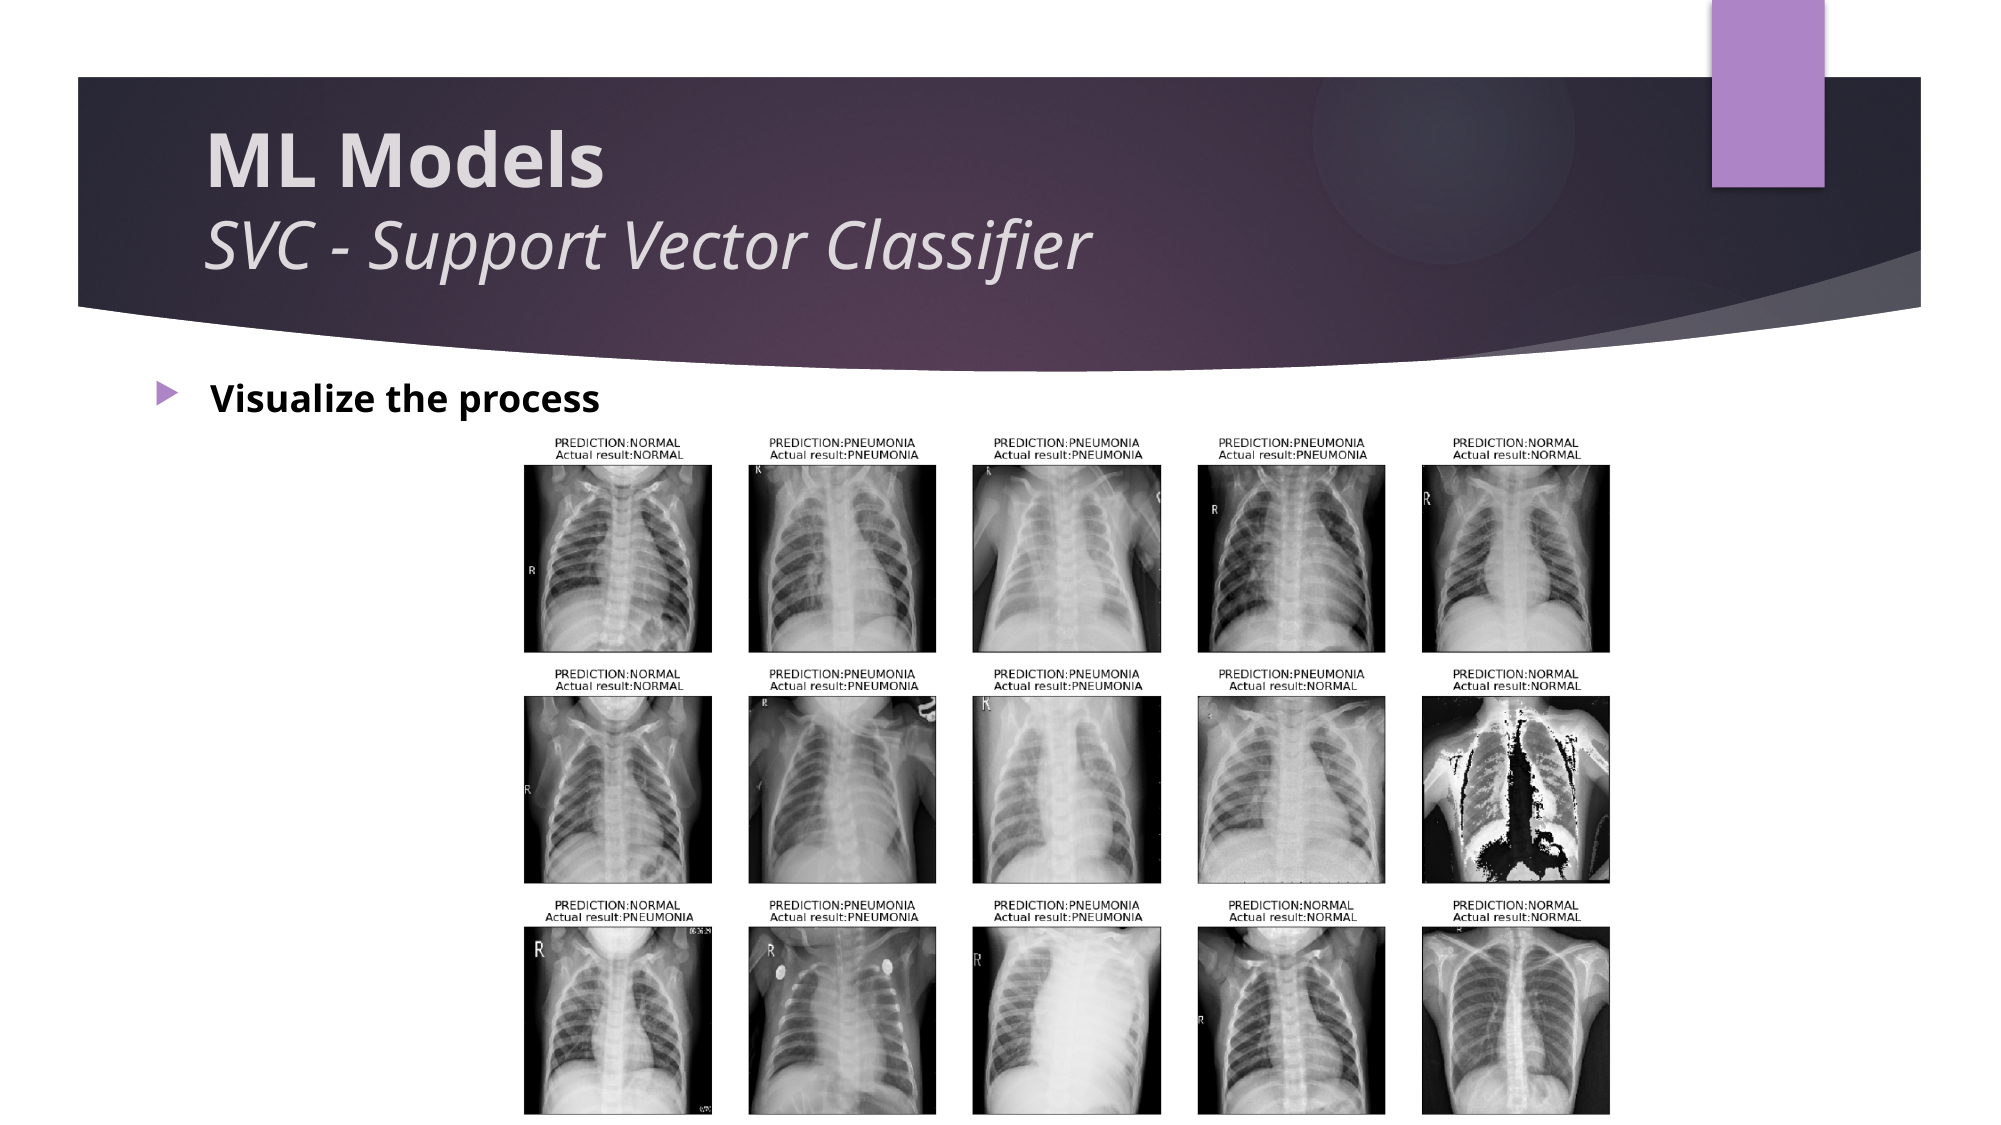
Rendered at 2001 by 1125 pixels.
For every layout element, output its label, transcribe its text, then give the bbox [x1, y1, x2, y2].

list Visualize the process [139, 367, 1587, 928]
picture [508, 429, 1618, 1118]
title ML Models SVC - Support Vector Classifier [189, 134, 1627, 251]
